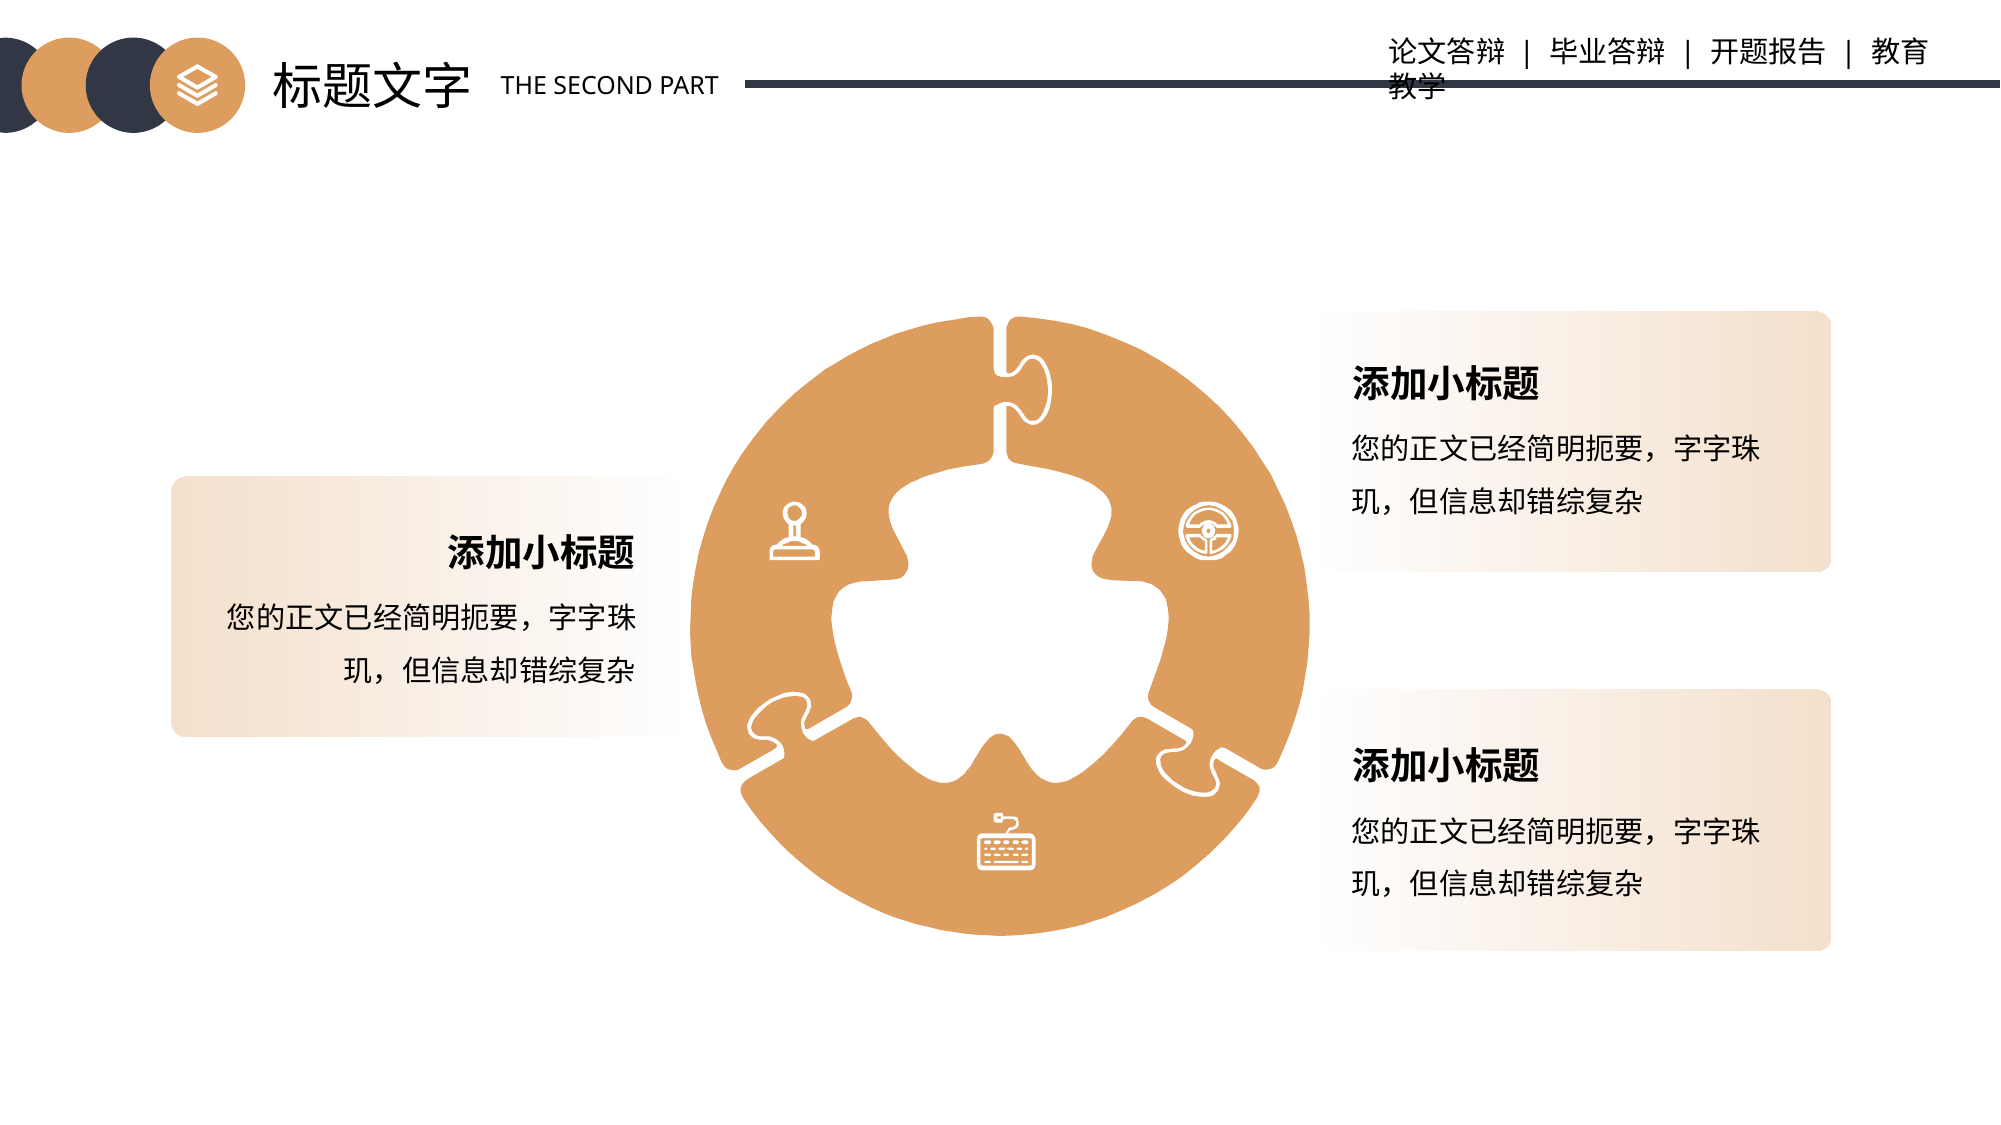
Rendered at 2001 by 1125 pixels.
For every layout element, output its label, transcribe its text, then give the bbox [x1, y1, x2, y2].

text_box [739, 694, 1261, 937]
text_box [1317, 310, 1831, 573]
text_box [1317, 688, 1831, 952]
text_box [769, 501, 820, 561]
text_box [20, 36, 101, 134]
text_box [1005, 315, 1311, 794]
text_box 论文答辩 | 毕业答辩 | 开题报告 | 教育教学 [1388, 33, 1953, 104]
text_box [1178, 501, 1239, 561]
text_box 您的正文已经简明扼要，字字珠玑，但信息却错综复杂 [211, 574, 652, 695]
text_box 您的正文已经简明扼要，字字珠玑，但信息却错综复杂 [1336, 788, 1777, 908]
text_box [689, 315, 1049, 772]
text_box [148, 36, 247, 134]
text_box [177, 64, 218, 90]
text_box [0, 36, 37, 134]
text_box 您的正文已经简明扼要，字字珠玑，但信息却错综复杂 [1336, 405, 1777, 526]
text_box 标题文字 [257, 47, 488, 123]
text_box THE SECOND PART [485, 62, 735, 108]
text_box [177, 83, 218, 98]
text_box [177, 91, 218, 106]
text_box 添加小标题 [432, 521, 650, 574]
text_box 添加小标题 [1337, 352, 1556, 405]
text_box [976, 812, 1036, 871]
text_box [744, 79, 1388, 89]
text_box [170, 475, 685, 738]
text_box [84, 36, 165, 134]
text_box 添加小标题 [1337, 734, 1556, 788]
text_box [1953, 79, 2000, 89]
